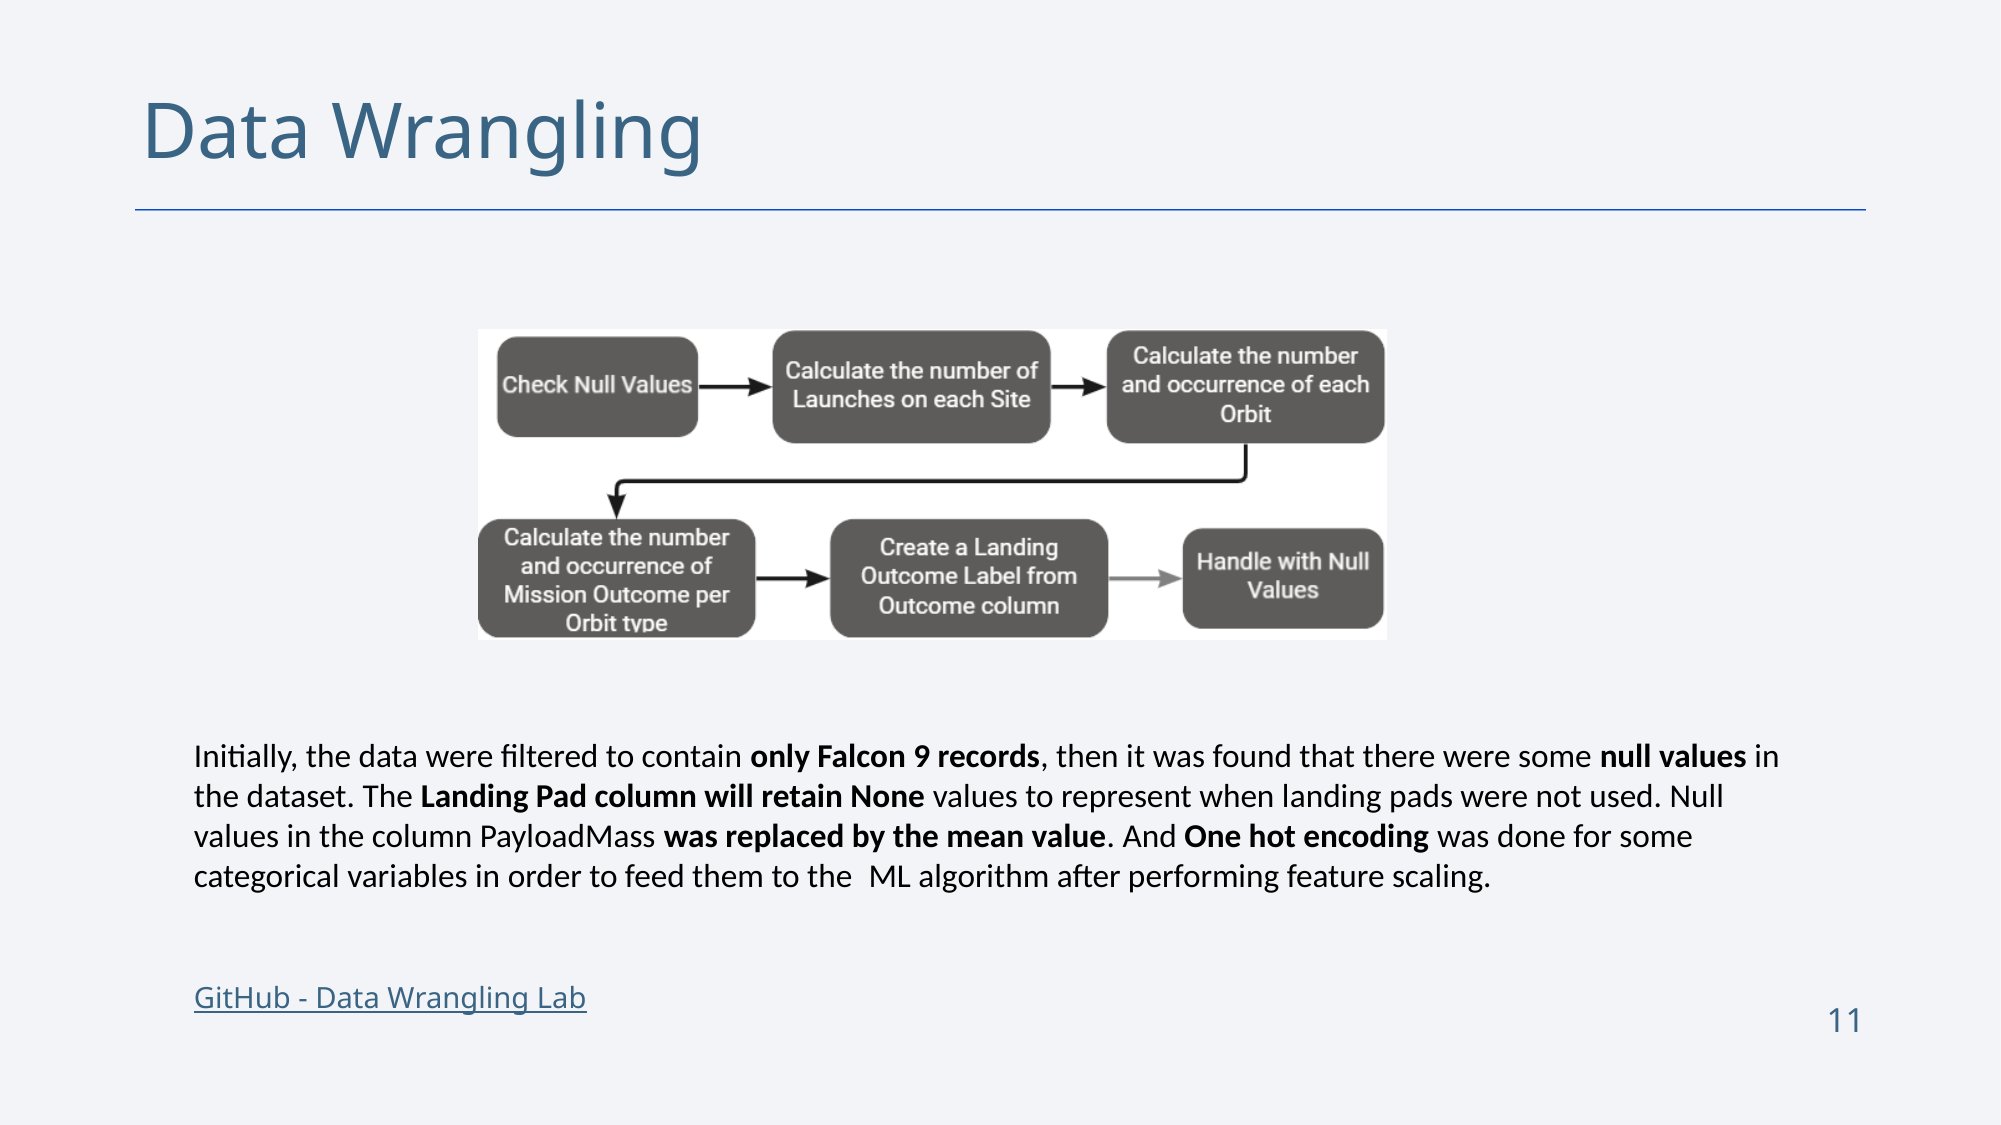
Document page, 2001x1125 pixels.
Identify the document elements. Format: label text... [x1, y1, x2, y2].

picture [0, 0, 2001, 1125]
text_box Data Wrangling [126, 88, 1852, 179]
slide_number 11 [1429, 988, 1880, 1055]
text_box Initially, the data were filtered to contain only Falcon 9 records, then it was found that there were some null values in the dataset. The Landing Pad column will retain None values to represent when landing pads were not used. Null values in the column PayloadMass was replaced by the mean value. And One hot encoding was done for some categorical variables in order to feed them to the ML algorithm after performing feature scaling. [179, 726, 1821, 942]
text_box GitHub - Data Wrangling Lab [179, 972, 1180, 1027]
